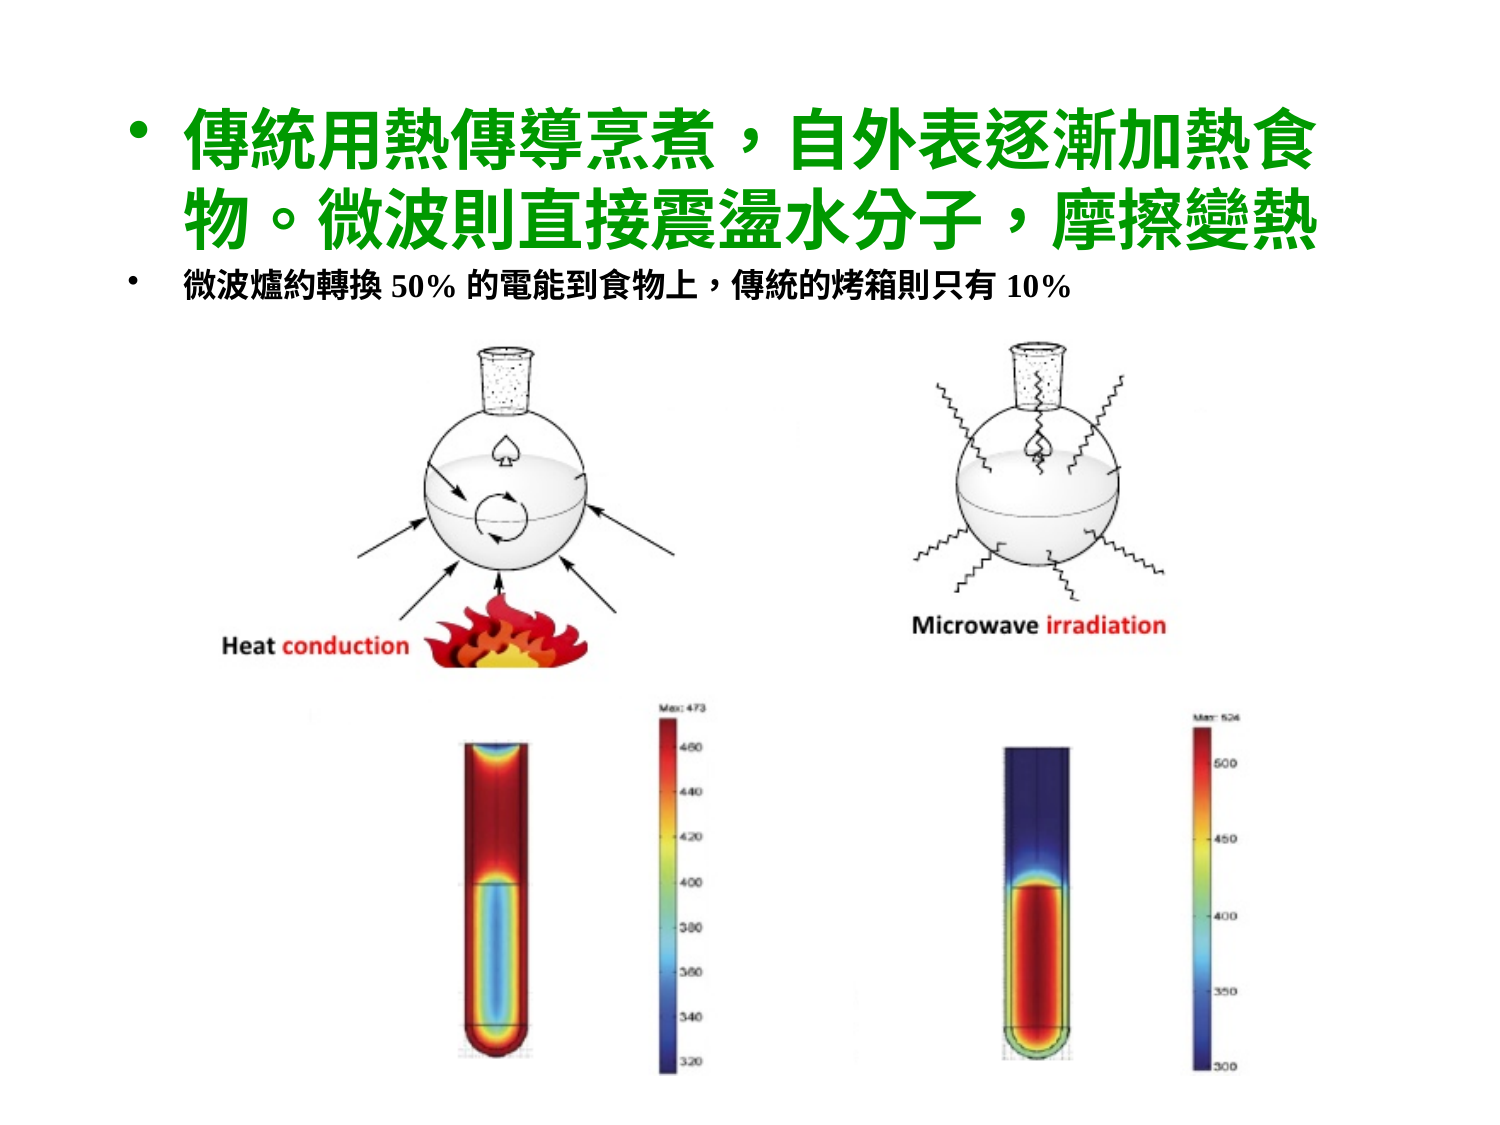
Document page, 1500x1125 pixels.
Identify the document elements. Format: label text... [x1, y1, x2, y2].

picture [217, 337, 1251, 1076]
list 傳統用熱傳導烹煮，自外表逐漸加熱食物。微波則直接震盪水分子，摩擦變熱 微波爐約轉換50%的電能到食物上，傳統的烤箱則只有10% [112, 90, 1388, 1000]
